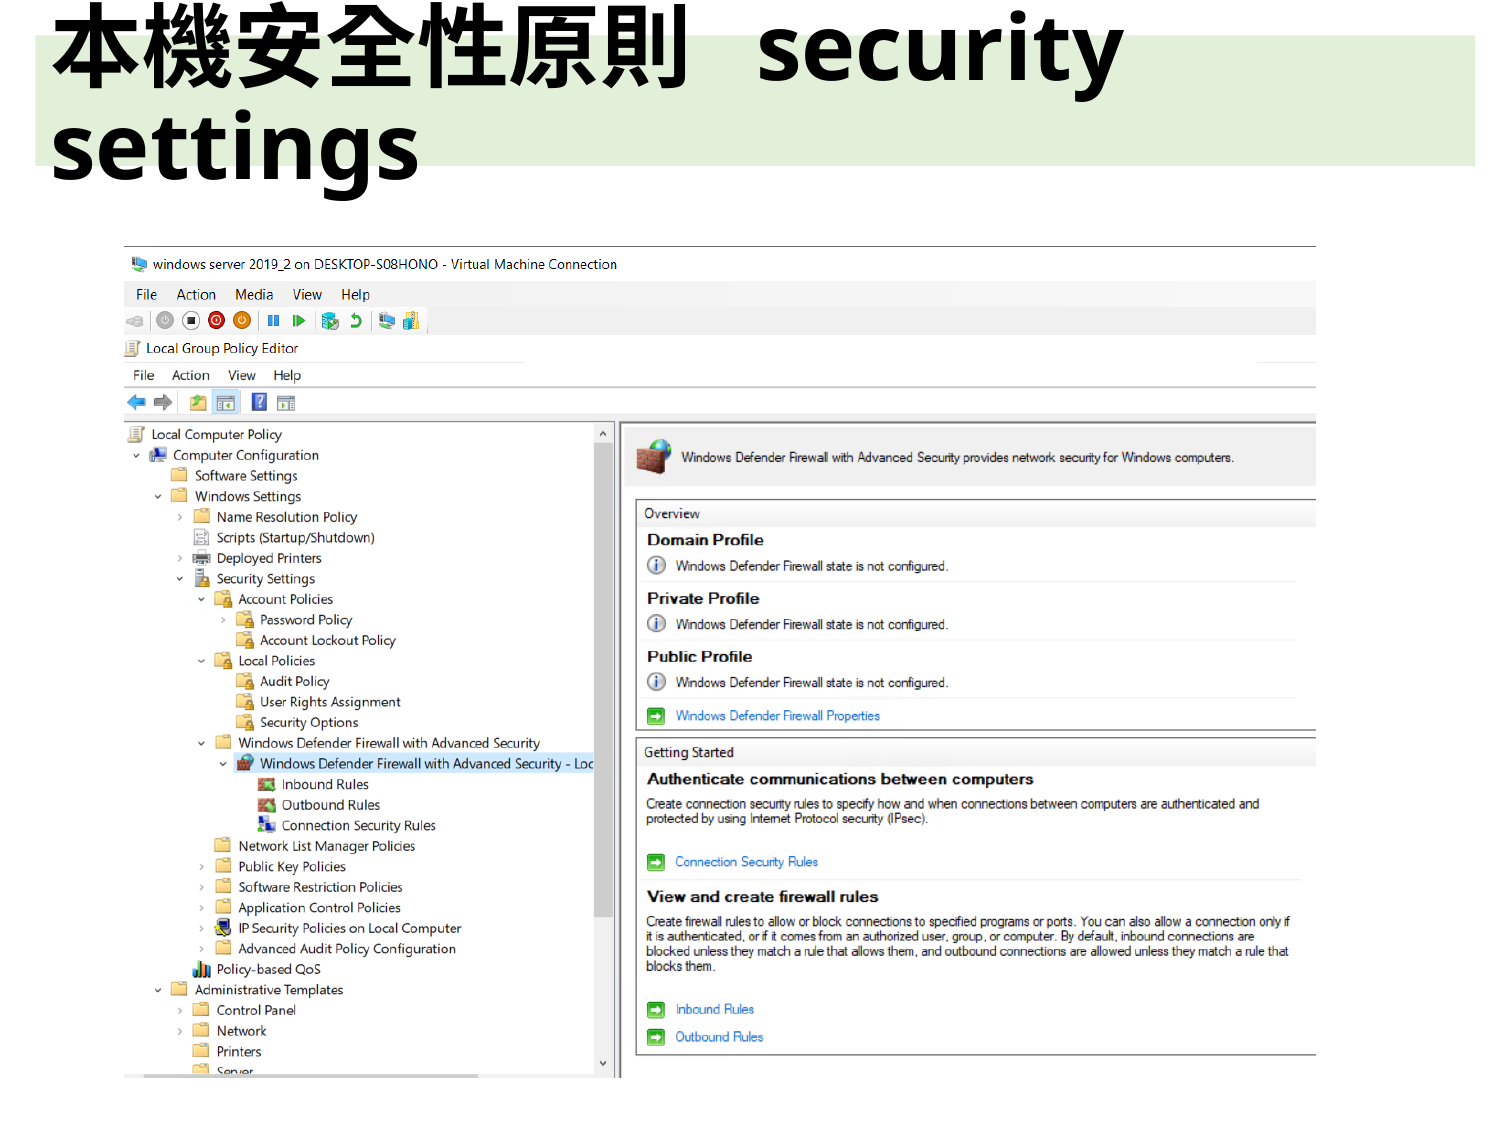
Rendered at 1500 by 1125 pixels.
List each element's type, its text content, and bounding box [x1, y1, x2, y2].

title 本機安全性原則 security settings [35, 35, 1476, 166]
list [124, 246, 1316, 1078]
